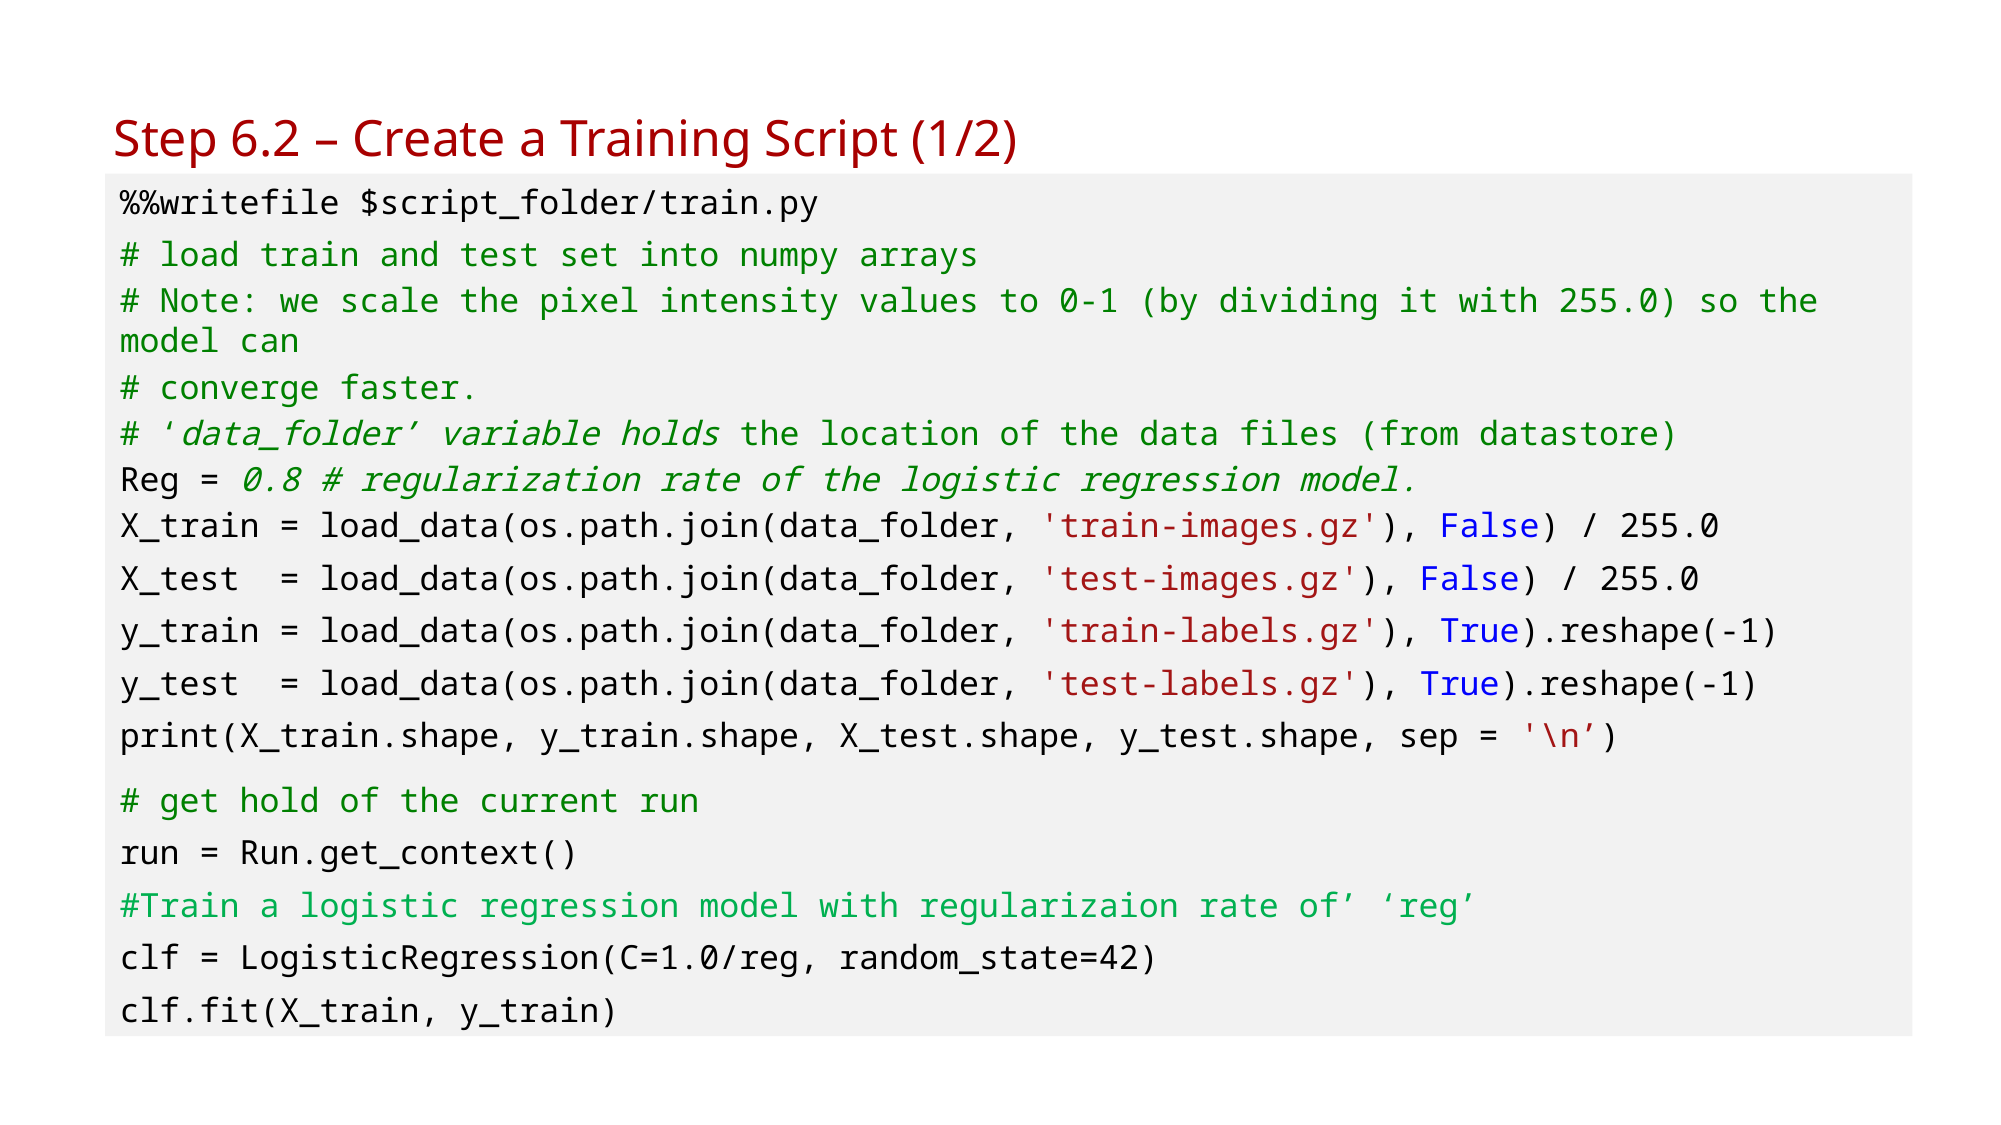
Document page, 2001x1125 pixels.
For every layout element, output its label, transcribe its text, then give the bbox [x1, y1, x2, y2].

text_box Step 6.2 – Create a Training Script (1/2) [113, 113, 1833, 168]
text_box %%writefile $script_folder/train.py # load train and test set into numpy arrays # Note: we scale the pixel intensity values to 0-1 (by dividing it with 255.0) so the model can # converge faster. # ‘data_folder’ variable holds the location of the data files (from datastore) Reg = 0.8 # regularization rate of the logistic regression model. X_train = load_data(os.path.join(data_folder, 'train-images.gz'), False) / 255.0 X_test = load_data(os.path.join(data_folder, 'test-images.gz'), False) / 255.0 y_train = load_data(os.path.join(data_folder, 'train-labels.gz'), True).reshape(-1) y_test = load_data(os.path.join(data_folder, 'test-labels.gz'), True).reshape(-1) print(X_train.shape, y_train.shape, X_test.shape, y_test.shape, sep = '\n’) # get hold of the current run run = Run.get_context() #Train a logistic regression model with regularizaion rate of’ ‘reg’ clf = LogisticRegression(C=1.0/reg, random_state=42) clf.fit(X_train, y_train) [105, 173, 1913, 1037]
